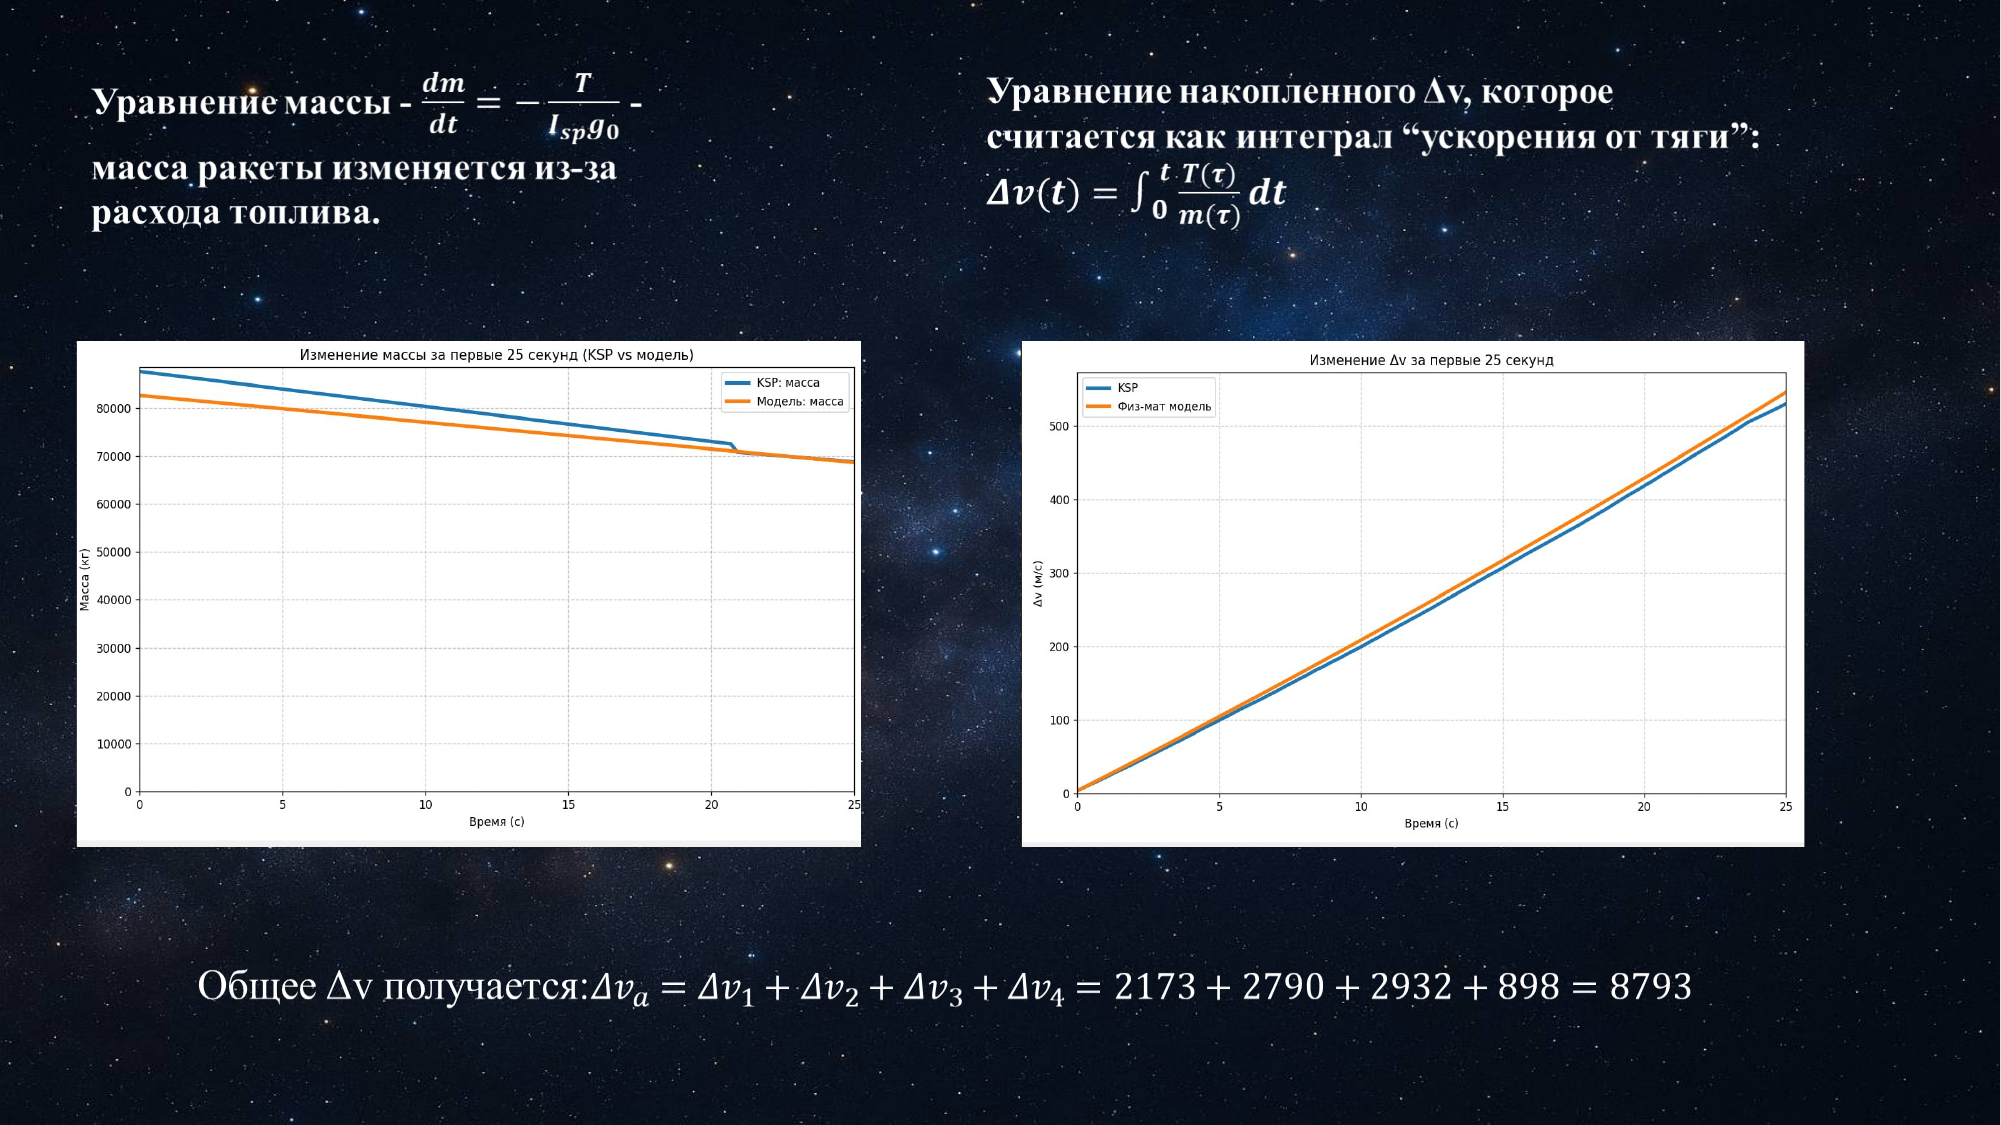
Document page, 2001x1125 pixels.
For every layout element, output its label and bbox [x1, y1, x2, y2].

text_box [76, 59, 761, 243]
text_box [182, 945, 1722, 1017]
text_box [971, 59, 1805, 243]
picture [0, 0, 2001, 1125]
